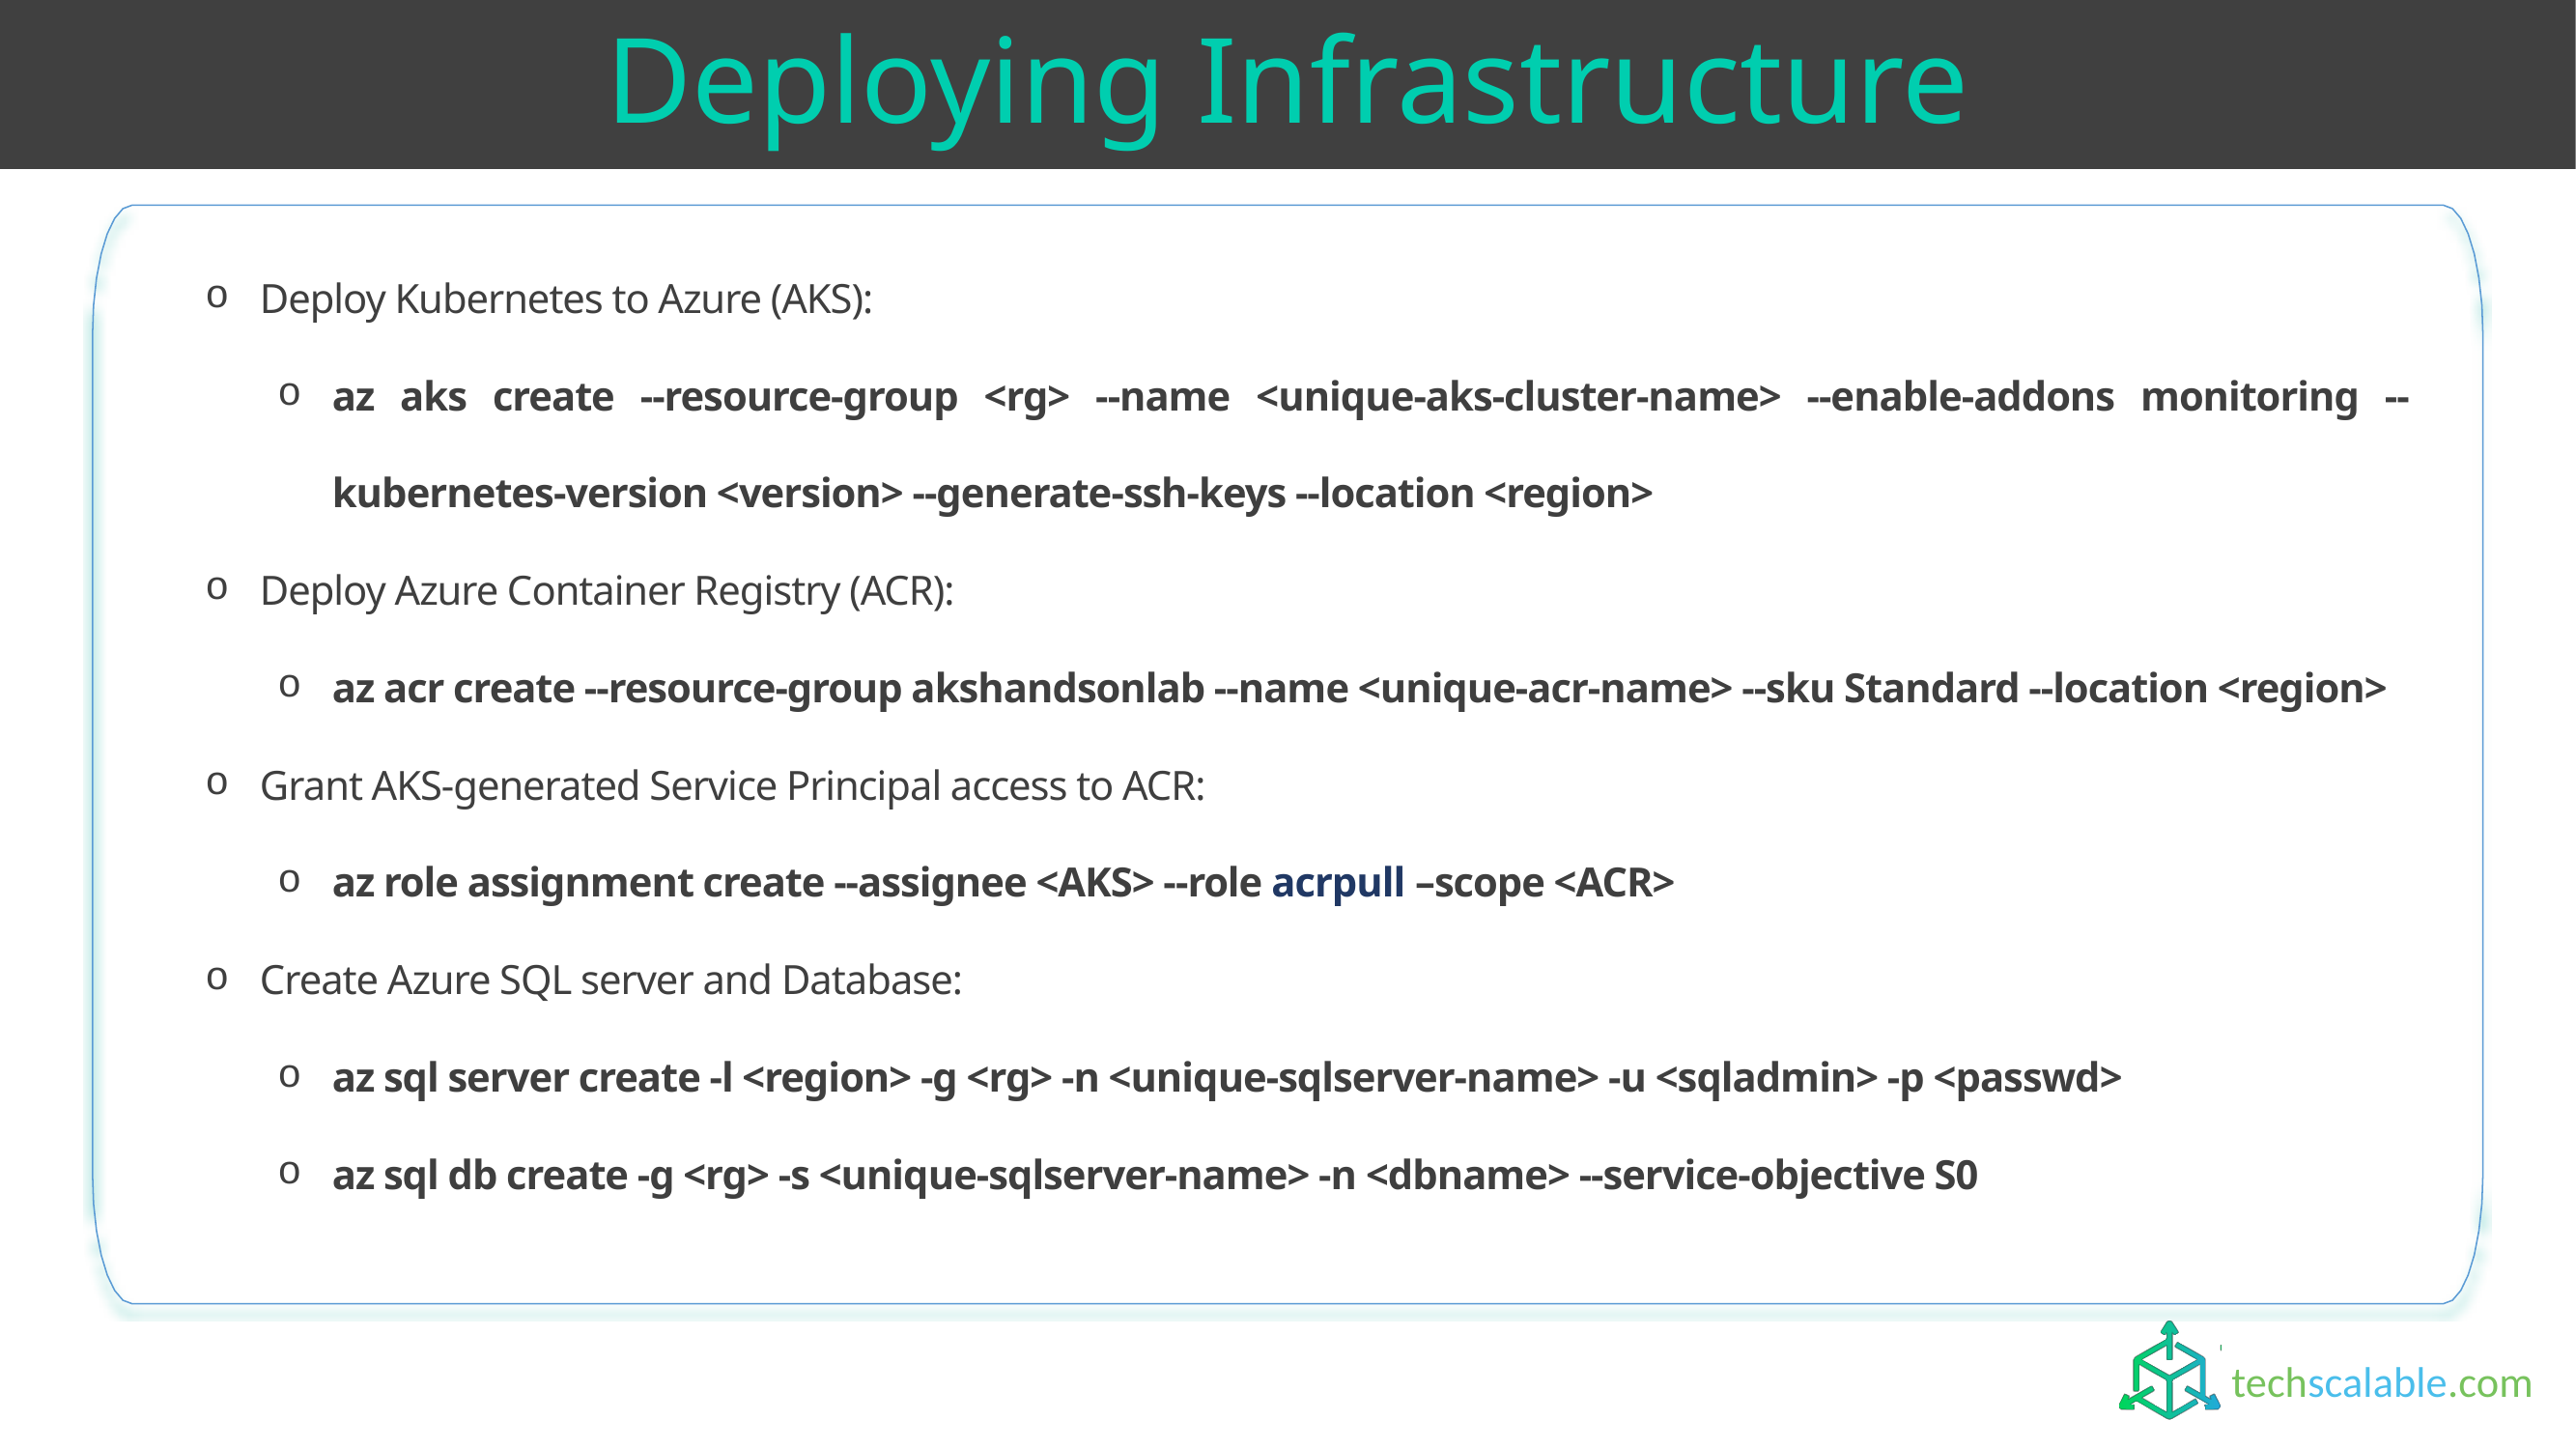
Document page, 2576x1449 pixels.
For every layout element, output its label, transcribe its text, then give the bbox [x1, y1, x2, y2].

picture [2119, 1318, 2222, 1428]
text_box [92, 205, 2483, 1304]
title Deploying Infrastructure [0, 0, 2576, 169]
